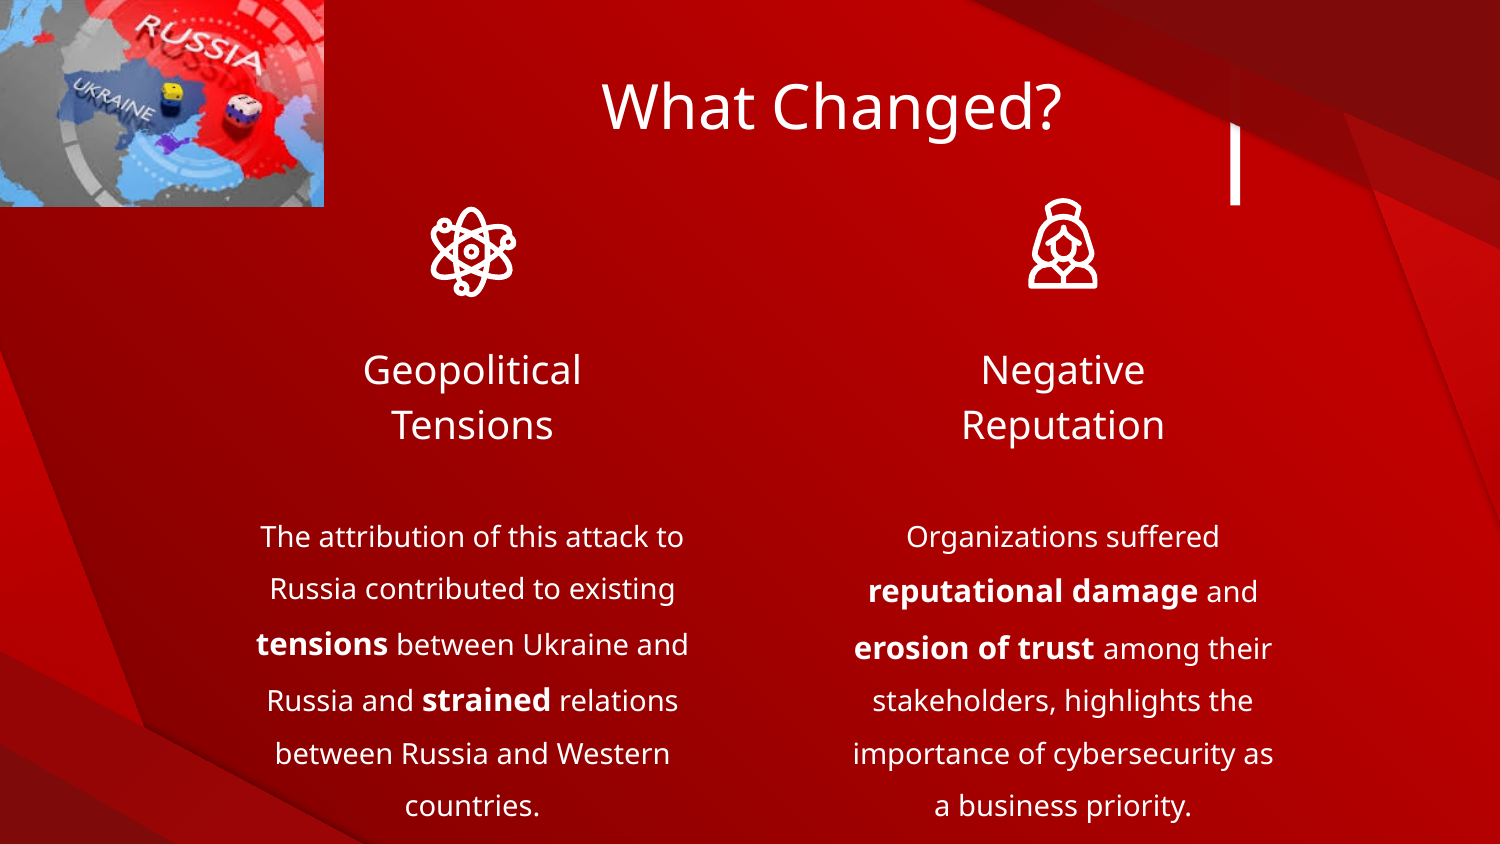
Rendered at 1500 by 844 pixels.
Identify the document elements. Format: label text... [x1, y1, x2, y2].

title What Changed? [329, 45, 1079, 164]
text_box [1028, 198, 1098, 289]
subtitle Organizations suffered reputational damage and erosion of trust among their stakeholders, highlights the importance of cybersecurity as a business priority. [825, 485, 1301, 625]
picture [0, 0, 1500, 844]
subtitle The attribution of this attack to Russia contributed to existing tensions between Ukraine and Russia and strained relations between Russia and Western countries. [214, 485, 731, 810]
subtitle Negative Reputation [917, 323, 1209, 390]
subtitle Geopolitical Tensions [327, 323, 618, 390]
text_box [428, 206, 517, 298]
